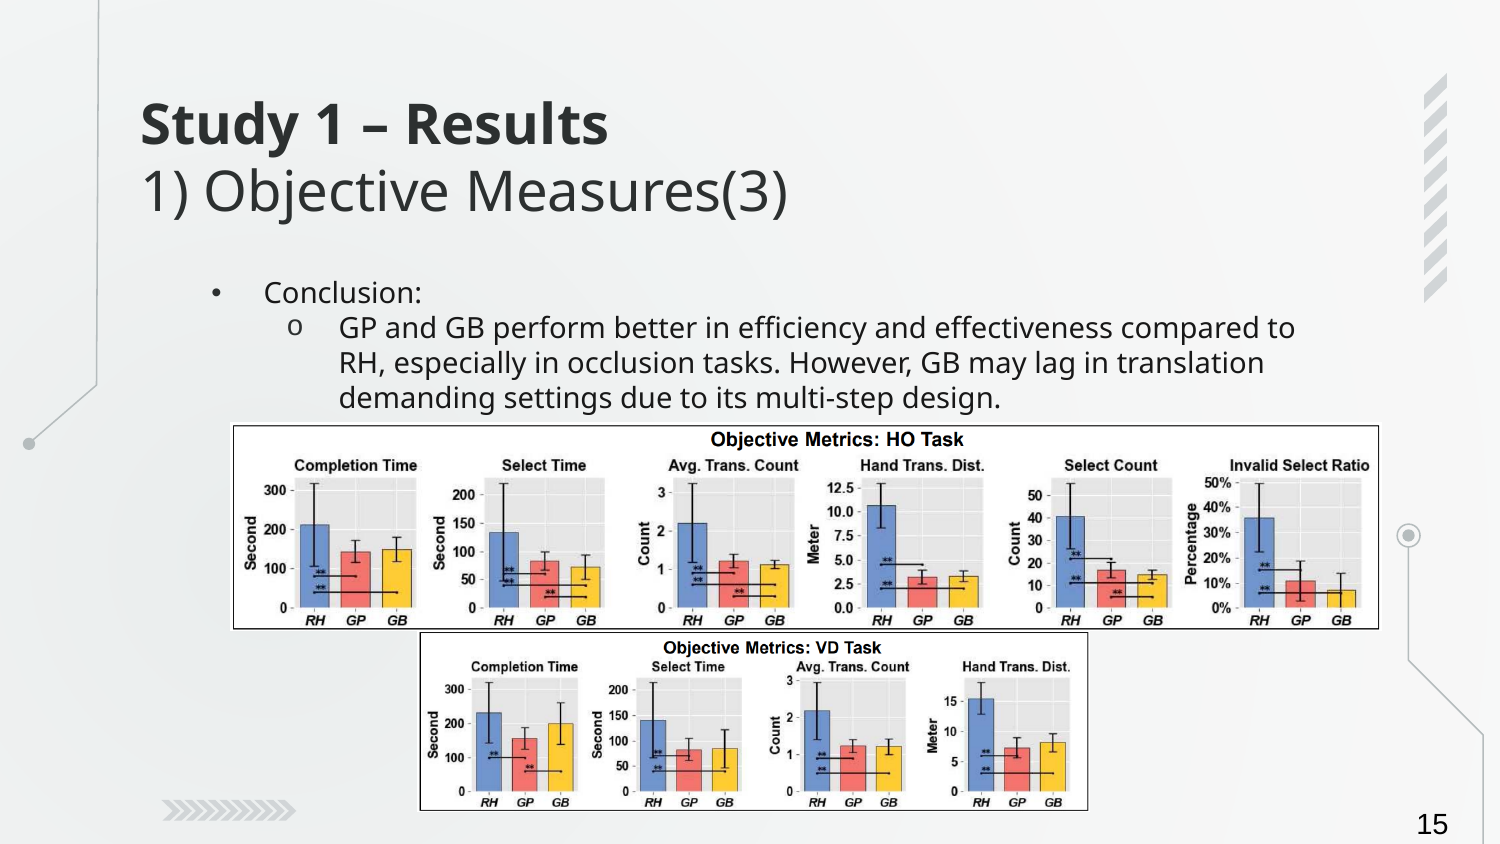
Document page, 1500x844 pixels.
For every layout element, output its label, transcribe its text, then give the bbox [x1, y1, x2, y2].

title Study 1 – Results 1) Objective Measures(3) [125, 72, 1382, 231]
subtitle Conclusion: GP and GB perform better in efficiency and effectiveness compared to RH, especially in occlusion tasks. However, GB may lag in translation demanding settings due to its multi-step design. [98, 259, 1382, 701]
text_box 15 [1401, 797, 1500, 844]
picture [229, 422, 1383, 812]
